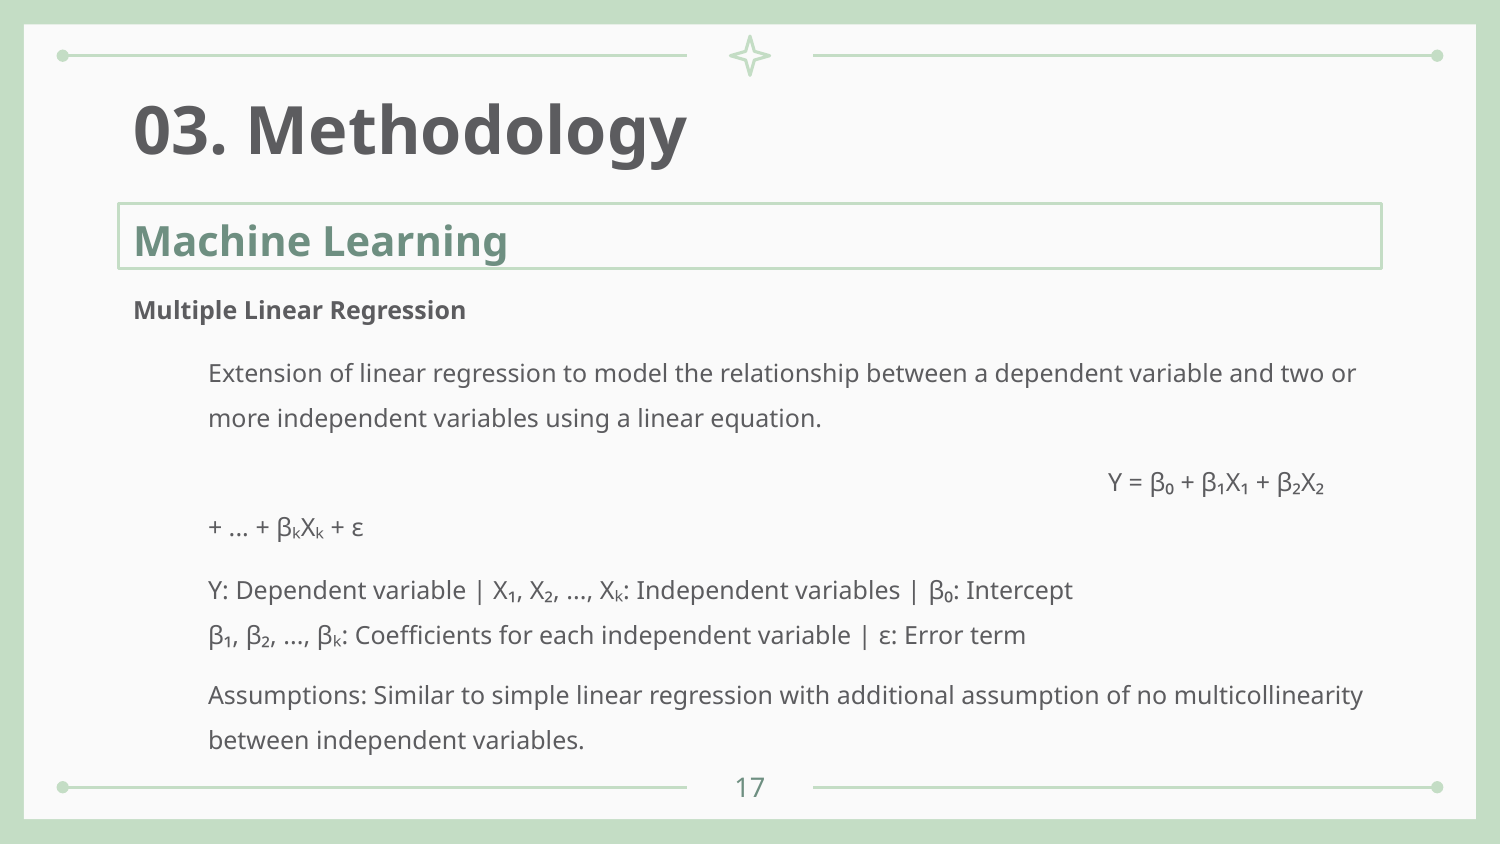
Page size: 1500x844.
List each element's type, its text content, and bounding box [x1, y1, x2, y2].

title 03. Methodology [118, 72, 1382, 167]
slide_number 17 [705, 755, 795, 810]
subtitle Machine Learning [117, 202, 1383, 270]
subtitle Multiple Linear Regression Extension of linear regression to model the relationship between a dependent variable and two or more independent variables using a linear equation. Y = β₀ + β₁X₁ + β₂X₂ + ... + βₖXₖ + ε Y: Dependent variable | X₁, X₂, ..., Xₖ: Independent variables | β₀: Intercept β₁, β₂, ..., βₖ: Coefficients for each independent variable | ε: Error term Assumptions: Similar to simple linear regression with additional assumption of no multicollinearity between independent variables. [118, 270, 1382, 724]
